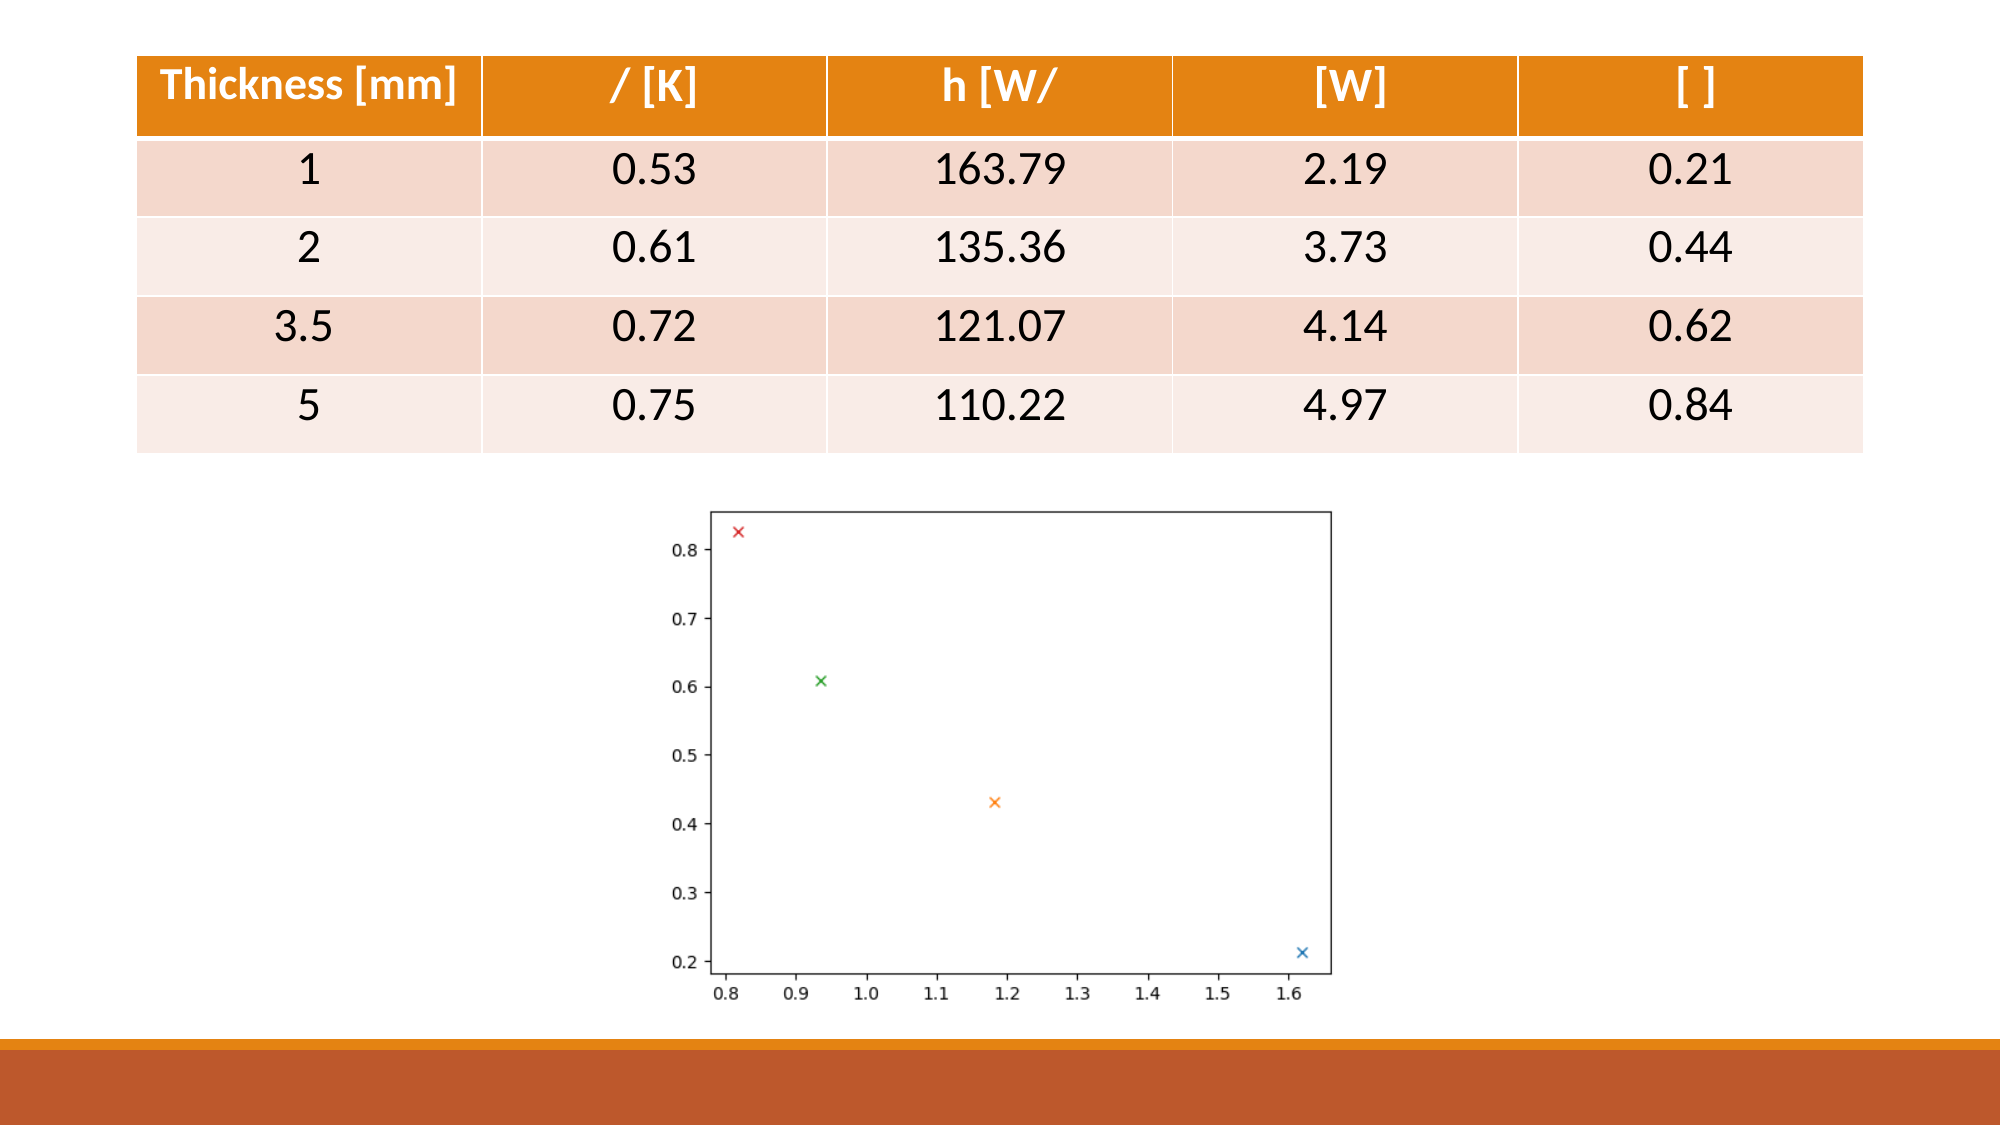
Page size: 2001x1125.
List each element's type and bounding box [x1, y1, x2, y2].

picture [657, 499, 1343, 1016]
